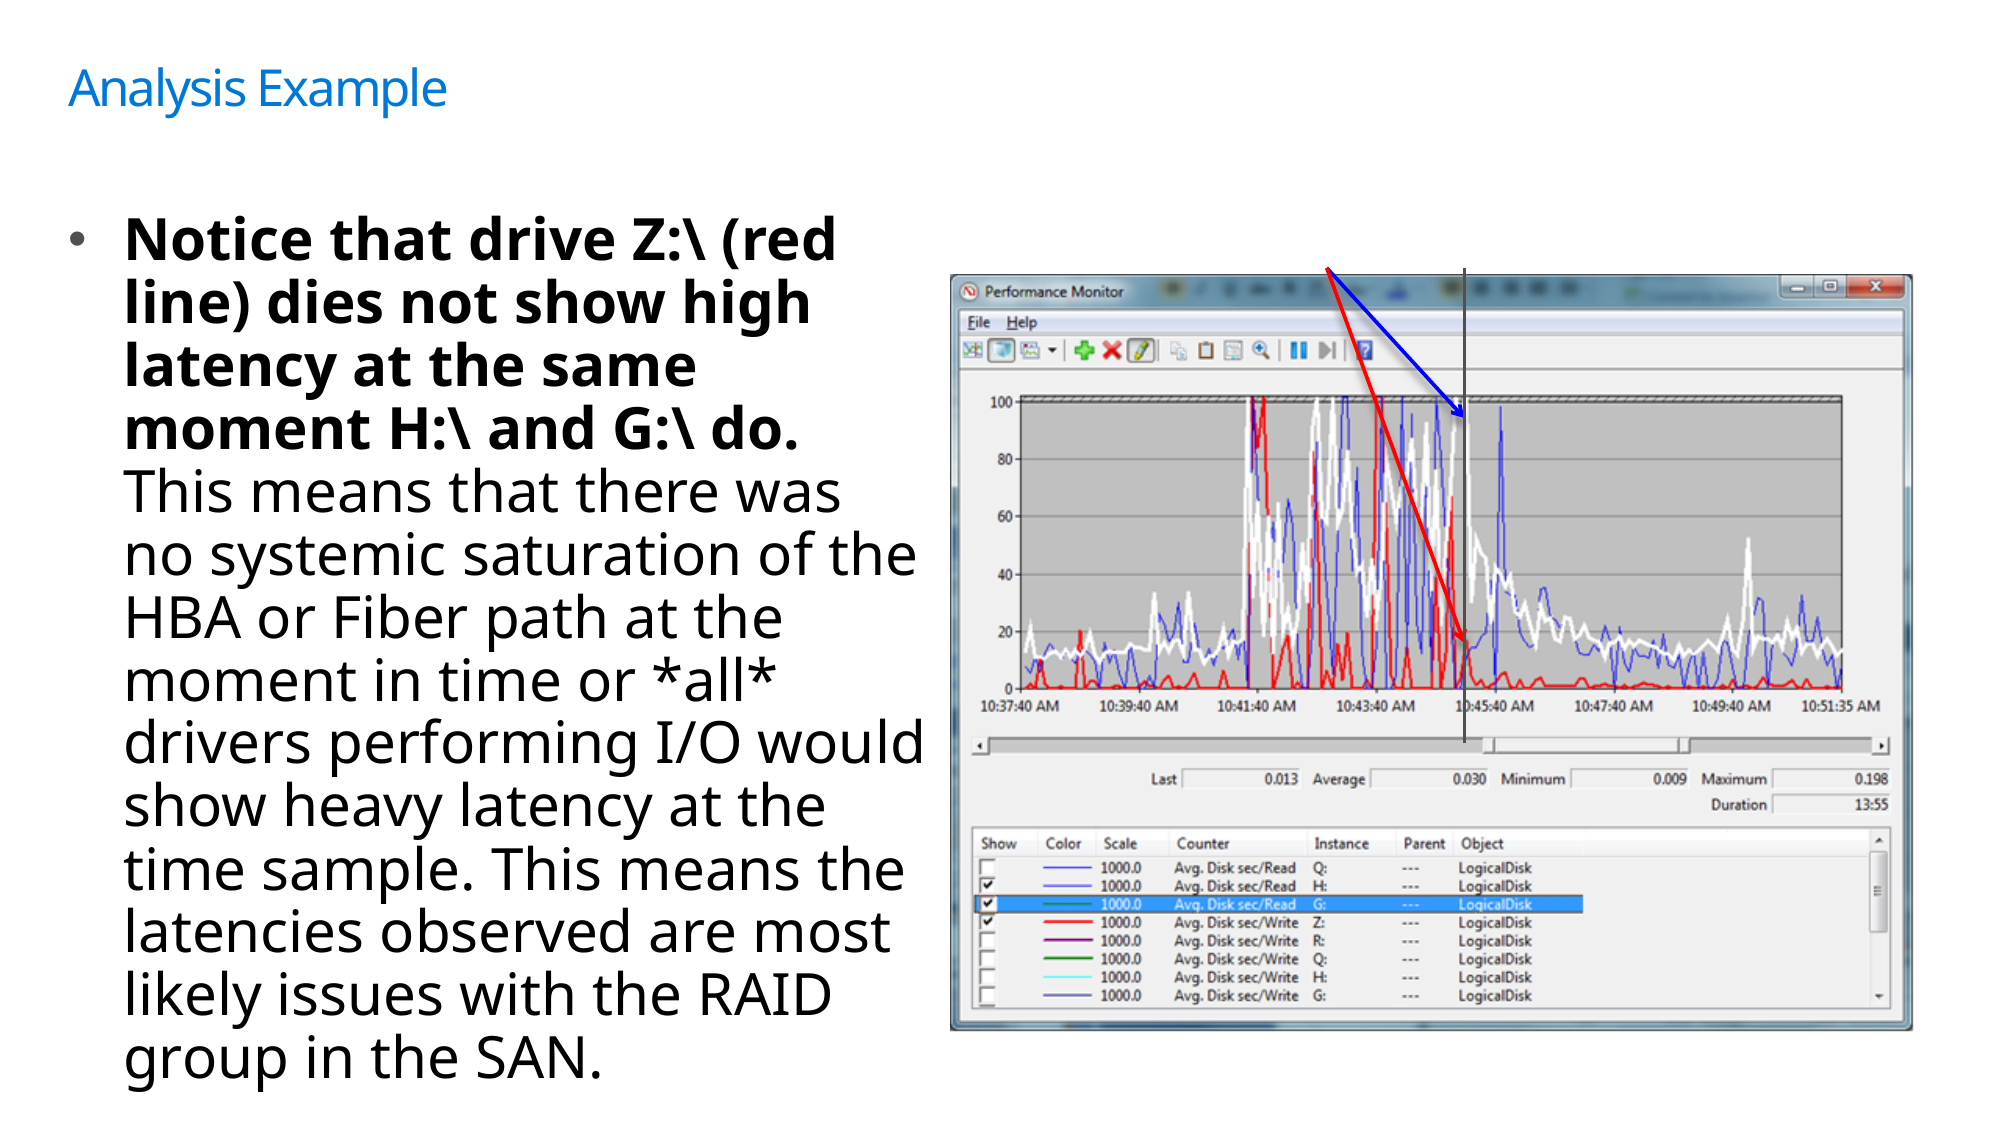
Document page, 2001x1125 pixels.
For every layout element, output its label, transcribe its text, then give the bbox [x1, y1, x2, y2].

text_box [1326, 267, 1463, 644]
title Analysis Example [44, 47, 1957, 196]
list Notice that drive Z:\ (red line) dies not show high latency at the same moment H:\ and G:\ do. This means that there was no systemic saturation of the HBA or Fiber path at the moment in time or *all* drivers performing I/O would show heavy latency at the time sample. This means the latencies observed are most likely issues with the RAID group in the SAN. [44, 196, 950, 989]
picture [949, 274, 1921, 1037]
